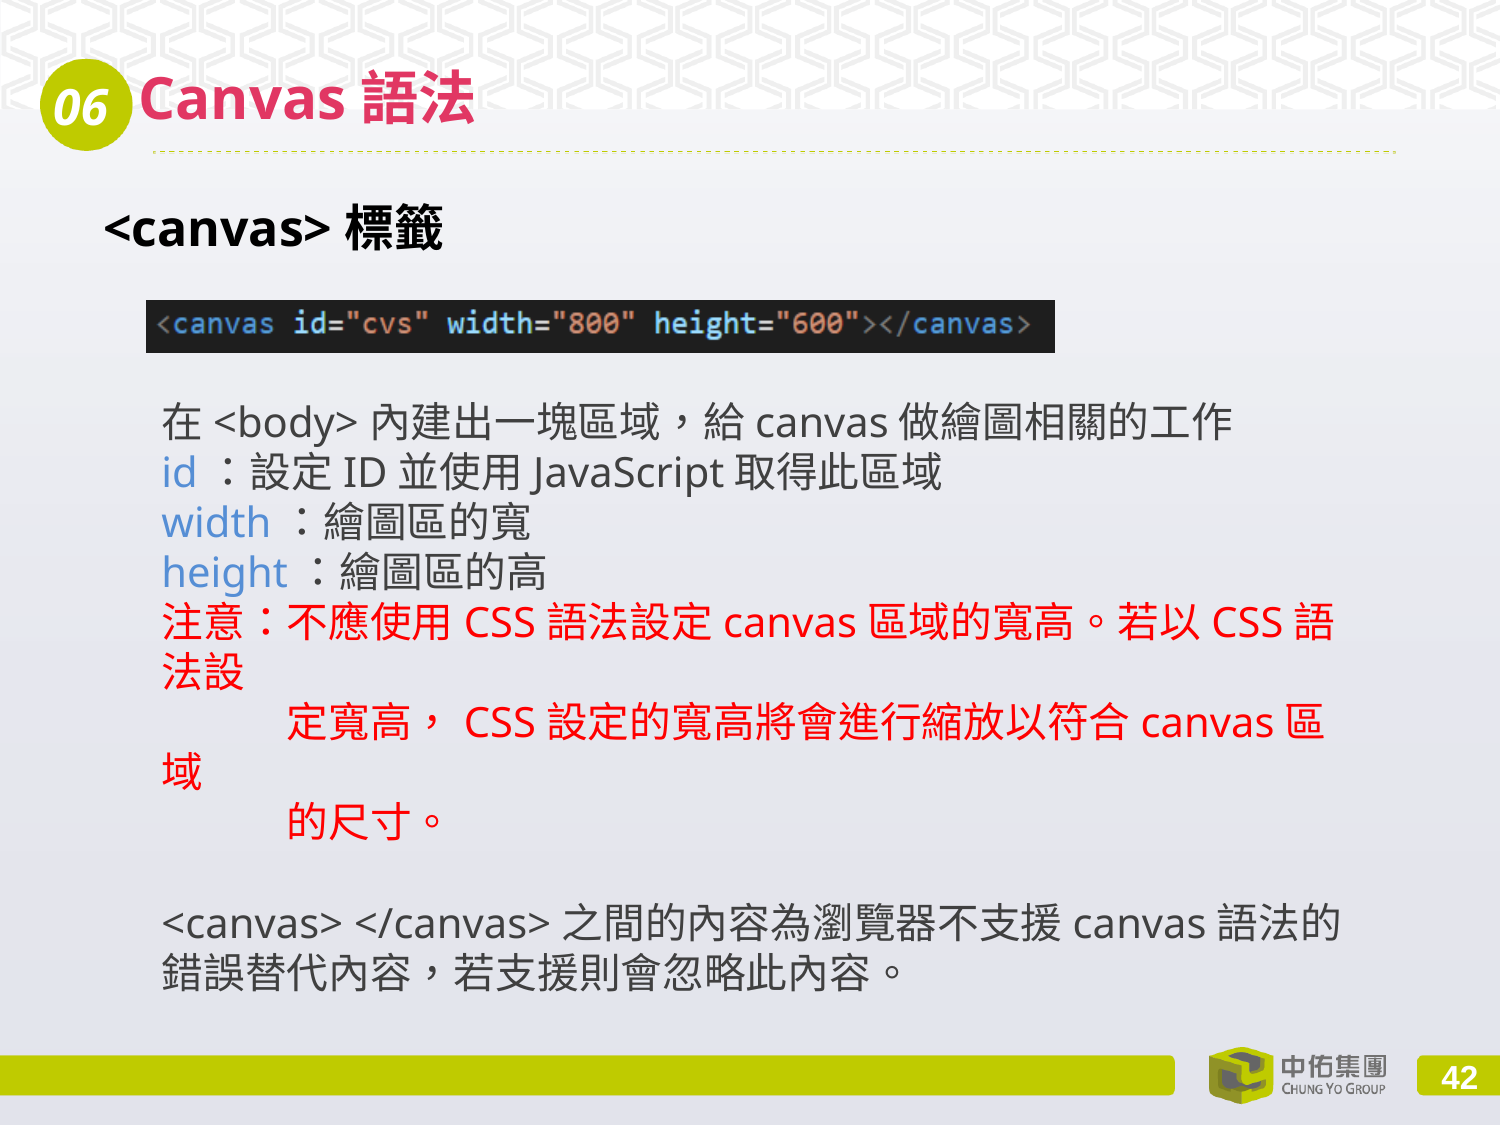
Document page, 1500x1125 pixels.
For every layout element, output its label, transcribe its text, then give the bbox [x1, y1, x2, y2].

text_box Canvas語法 [124, 53, 493, 139]
text_box 在<body>內建出一塊區域，給canvas做繪圖相關的工作 id：設定ID並使用JavaScript取得此區域 width：繪圖區的寬 height：繪圖區的高 注意：不應使用CSS語法設定canvas區域的寬高。若以CSS語法設 定寬高，CSS設定的寬高將會進行縮放以符合canvas區域 的尺寸。 <canvas> </canvas>之間的內容為瀏覽器不支援canvas語法的錯誤替代內容，若支援則會忽略此內容。 [146, 388, 1376, 1054]
text_box <canvas>標籤 [88, 188, 460, 264]
text_box 42 [1424, 1046, 1496, 1107]
picture [0, 0, 1500, 1125]
text_box 06 [38, 68, 123, 144]
